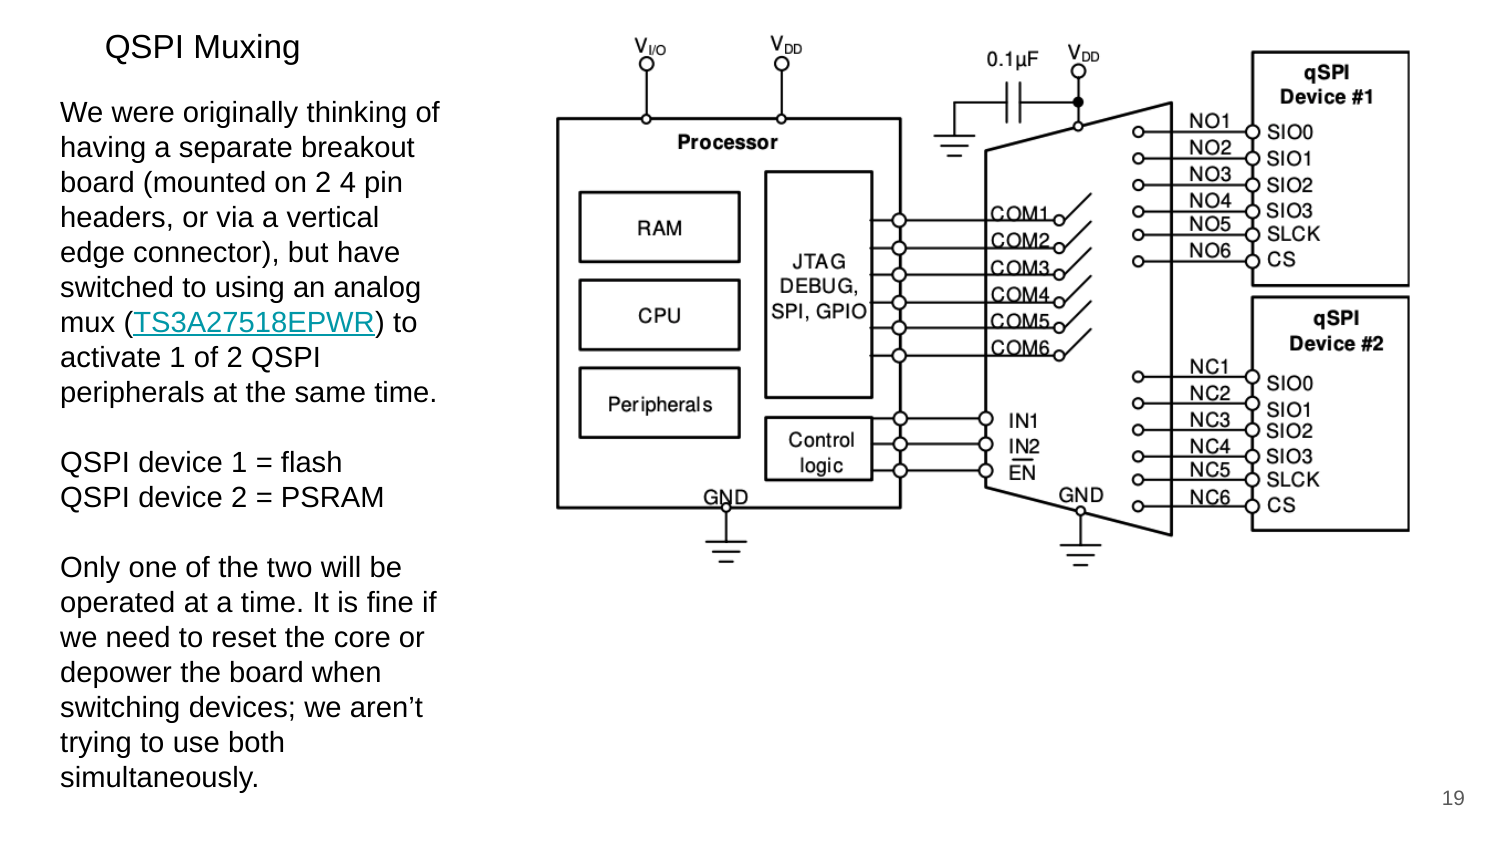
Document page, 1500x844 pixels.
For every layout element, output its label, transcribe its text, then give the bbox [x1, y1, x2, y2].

text_box QSPI Muxing [89, 9, 444, 73]
slide_number 19 [1389, 764, 1480, 830]
text_box We were originally thinking of having a separate breakout board (mounted on 2 4 pin headers, or via a vertical edge connector), but have switched to using an analog mux (TS3A27518EPWR) to activate 1 of 2 QSPI peripherals at the same time. QSPI device 1 = flash QSPI device 2 = PSRAM Only one of the two will be operated at a time. It is fine if we need to reset the core or depower the board when switching devices; we aren’t trying to use both simultaneously. [45, 86, 458, 801]
picture [521, 14, 1455, 573]
